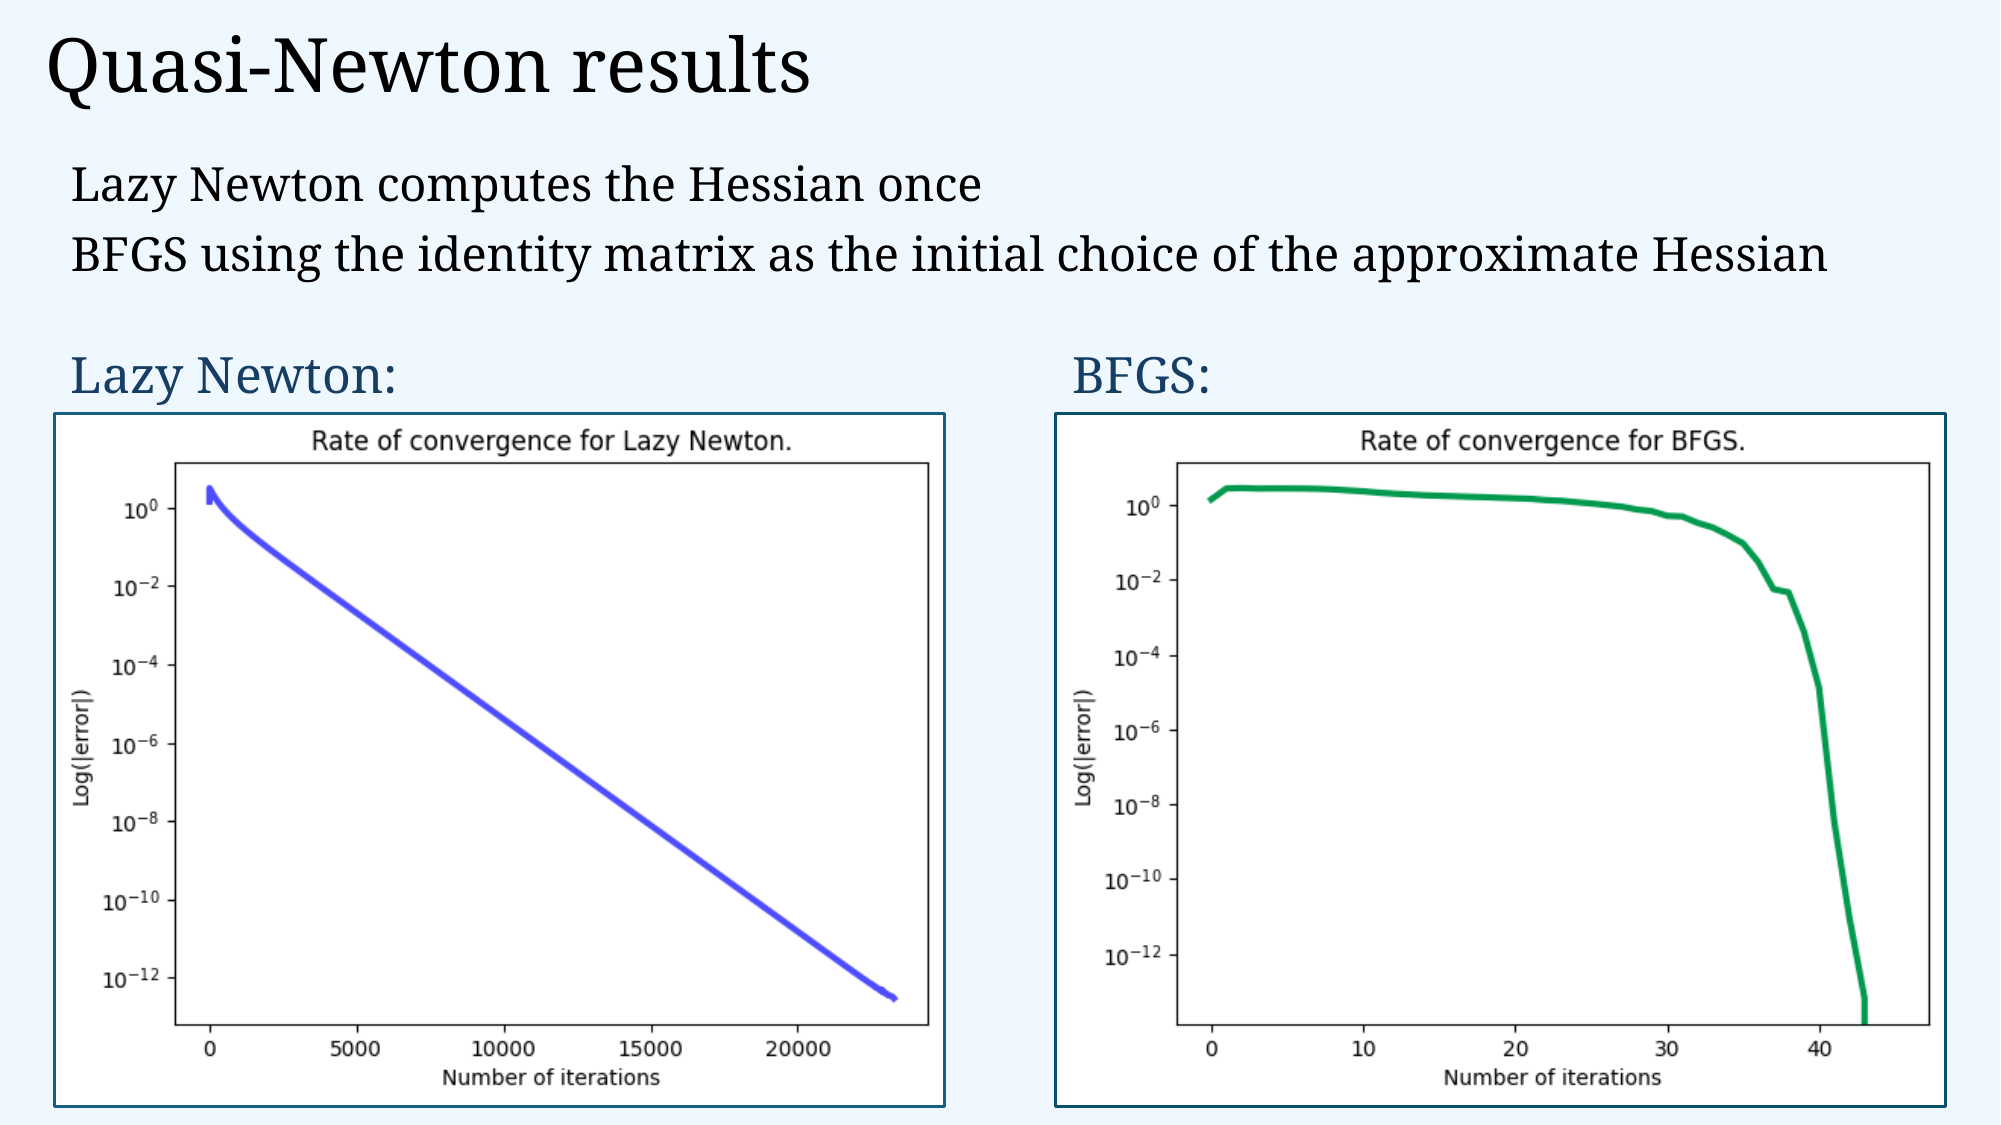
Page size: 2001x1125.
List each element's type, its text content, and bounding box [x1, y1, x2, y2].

text_box Lazy Newton: [55, 342, 427, 412]
text_box Lazy Newton computes the Hessian once BFGS using the identity matrix as the initial choice of the approximate Hessian [55, 153, 1866, 332]
picture [55, 414, 944, 1106]
picture [1058, 416, 1943, 1104]
text_box BFGS: [1057, 342, 1259, 412]
title Quasi-Newton results [30, 20, 1756, 117]
